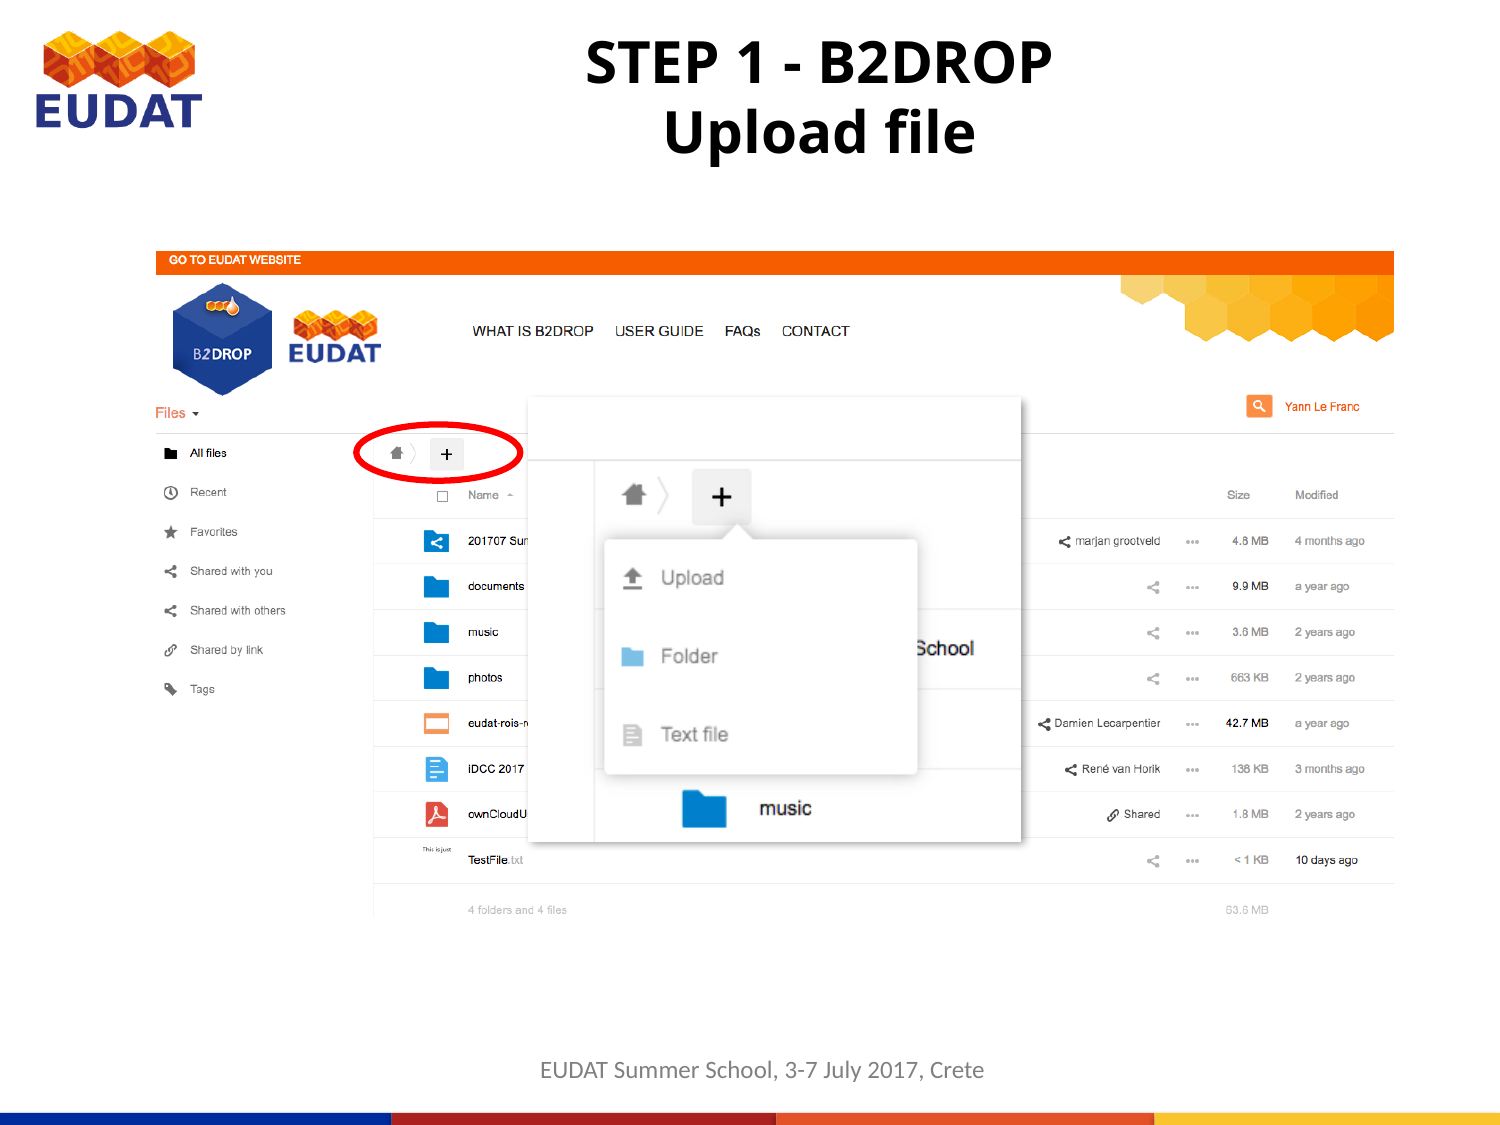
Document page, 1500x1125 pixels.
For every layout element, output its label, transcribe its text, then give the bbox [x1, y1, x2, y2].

text_box STEP 1 - B2DROP Upload file [213, 18, 1427, 161]
picture [155, 251, 1394, 919]
picture [8, 0, 210, 161]
